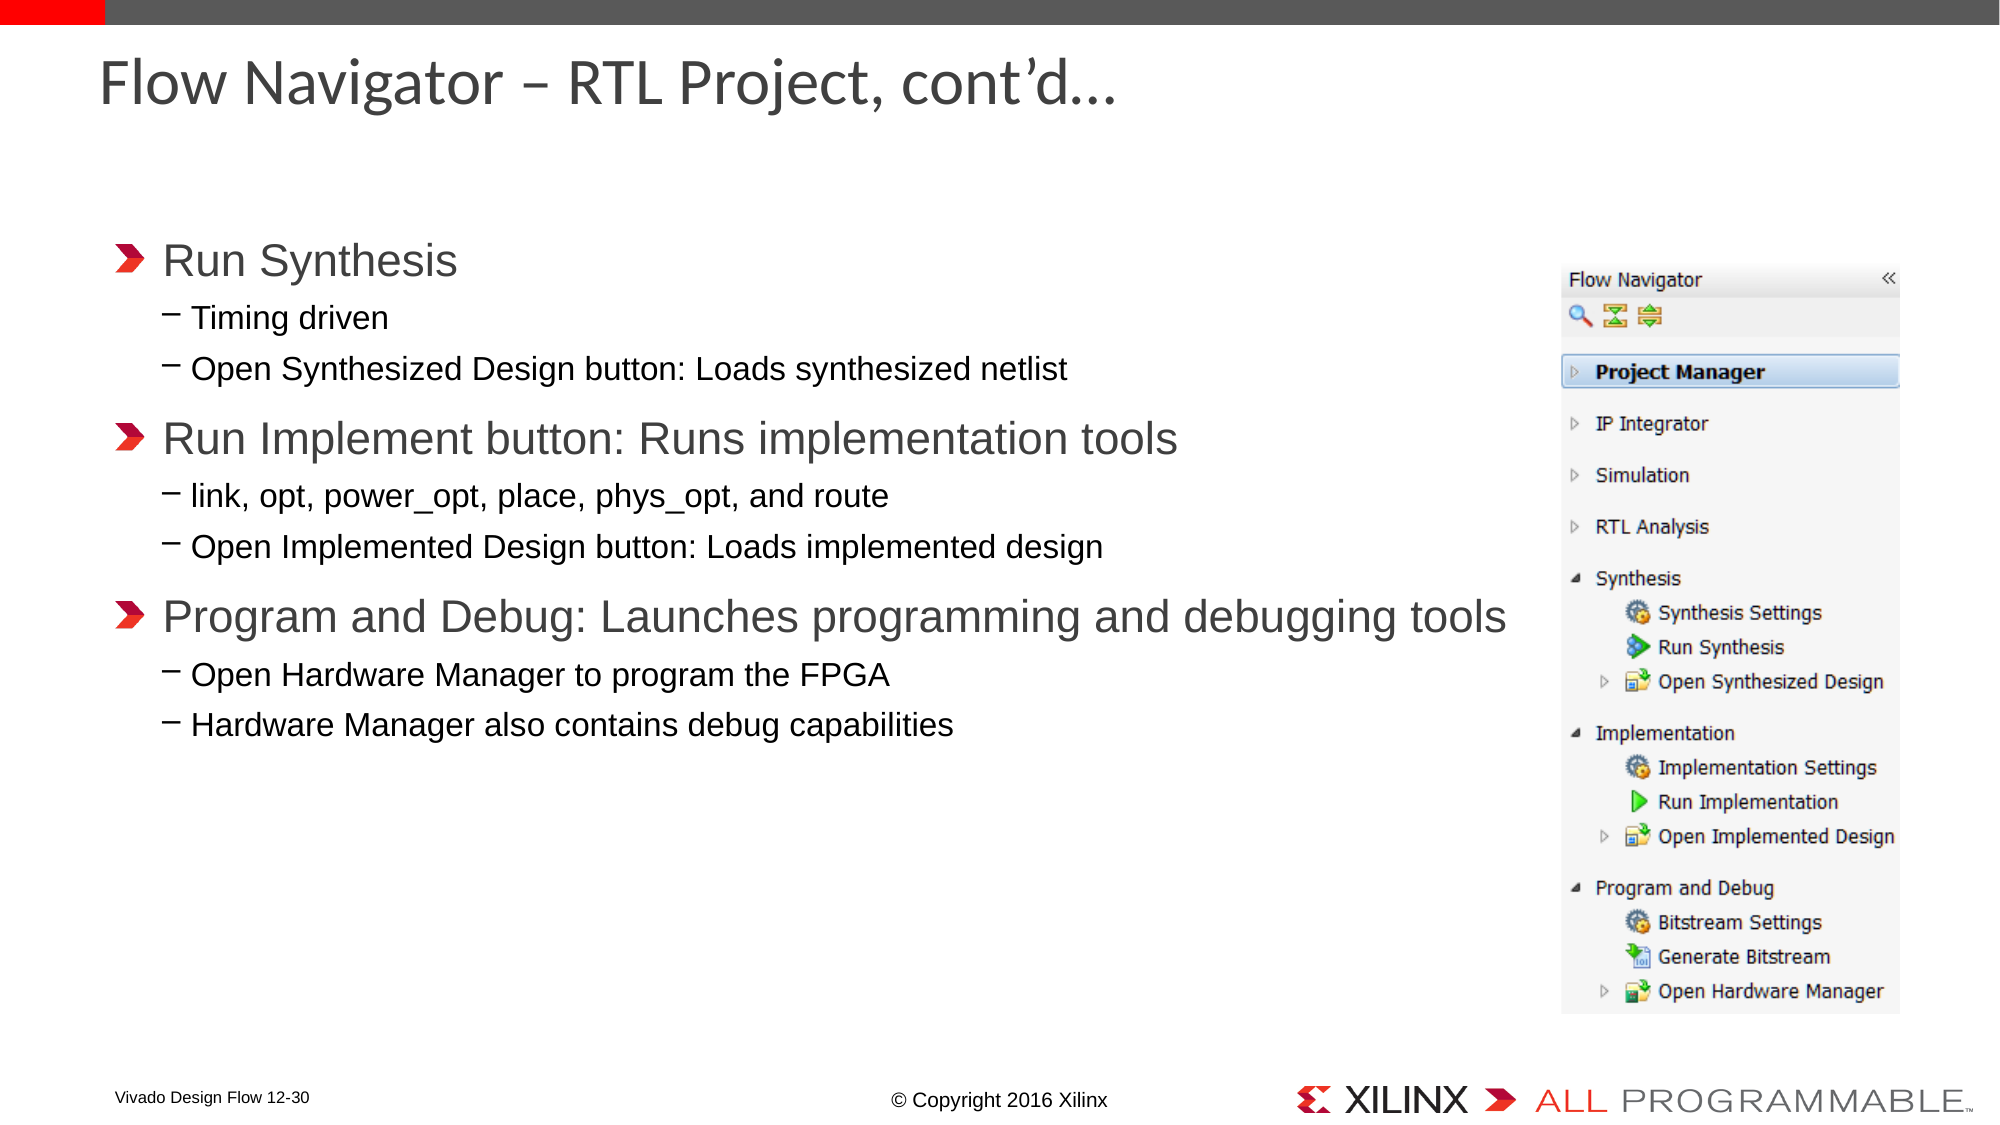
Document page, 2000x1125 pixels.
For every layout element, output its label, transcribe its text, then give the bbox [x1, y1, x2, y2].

list Run Synthesis Timing driven Open Synthesized Design button: Loads synthesized netlist Run Implement button: Runs implementation tools link, opt, power_opt, place, phys_opt, and route Open Implemented Design button: Loads implemented design Program and Debug: Launches programming and debugging tools Open Hardware Manager to program the FPGA Hardware Manager also contains debug capabilities [99, 217, 1538, 918]
picture [1560, 262, 1900, 1014]
picture [114, 243, 145, 273]
picture [1317, 1086, 1973, 1113]
footer © Copyright 2016 Xilinx [683, 1079, 1317, 1120]
picture [114, 600, 145, 629]
picture [114, 422, 145, 451]
title Flow Navigator – RTL Project, cont’d… [99, 34, 1900, 122]
slide_number Vivado Design Flow 12-30 [99, 1079, 452, 1125]
